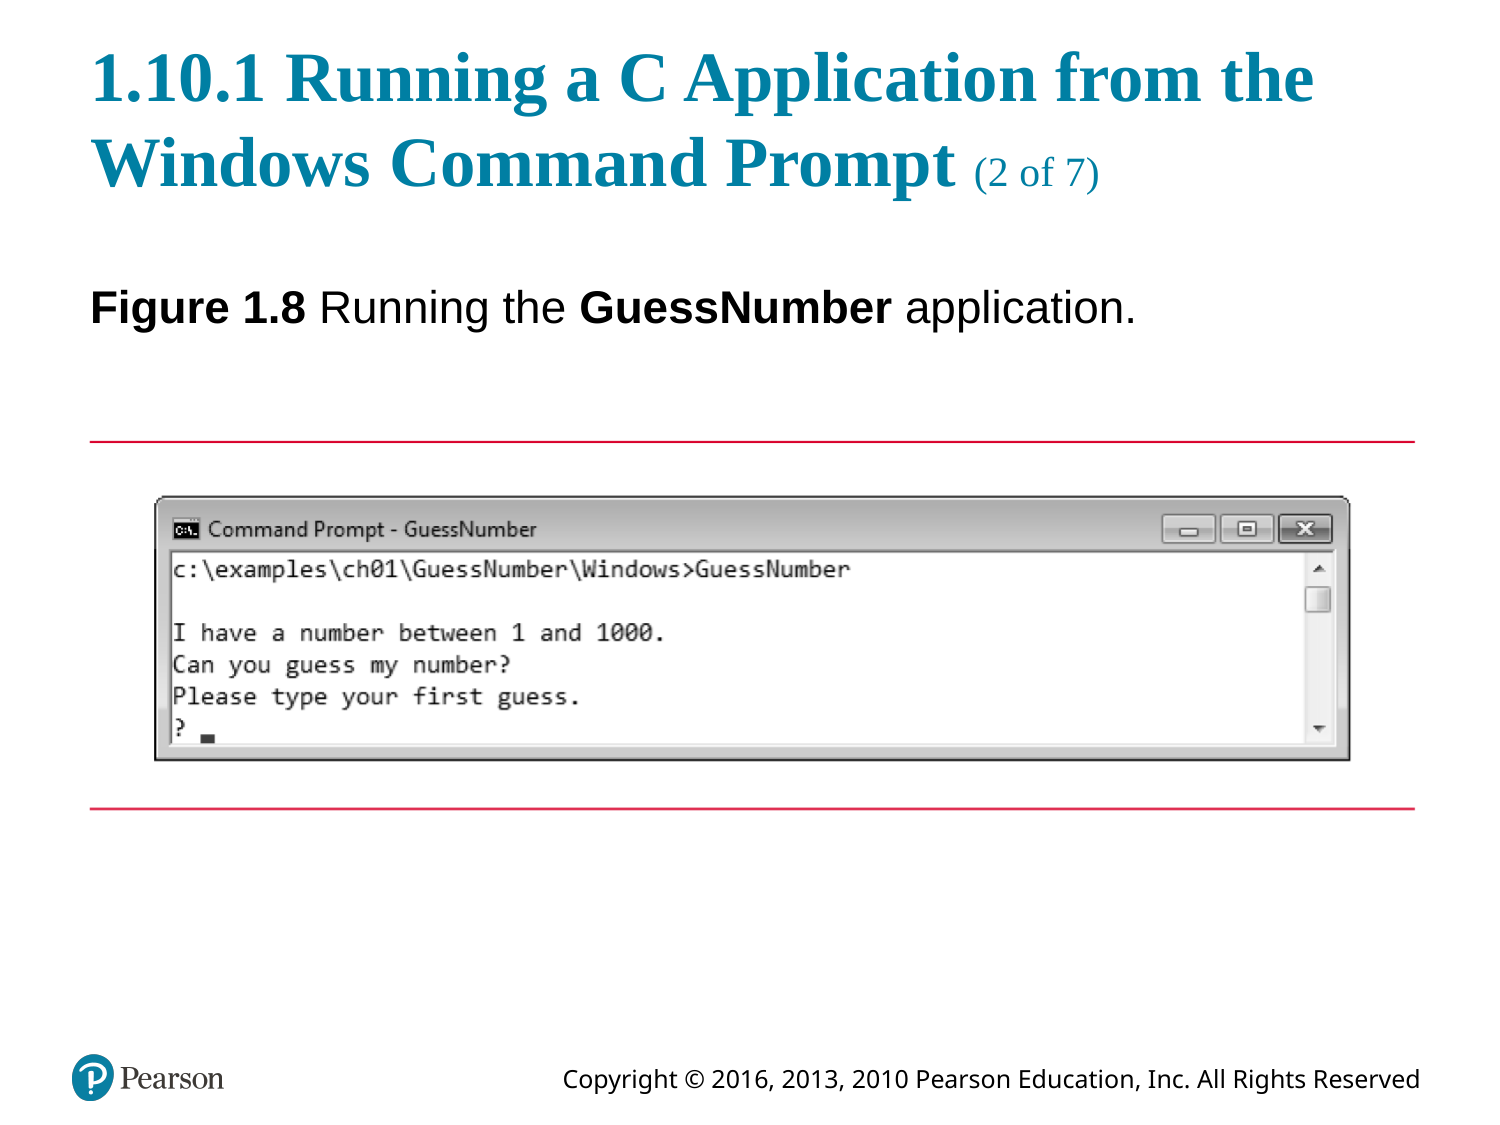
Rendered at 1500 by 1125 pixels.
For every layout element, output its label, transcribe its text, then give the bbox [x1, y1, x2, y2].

picture [74, 426, 1431, 825]
picture [80, 1063, 106, 1088]
picture [72, 1087, 83, 1101]
picture [98, 1054, 224, 1101]
list Figure 1.8 Running the GuessNumber application. [75, 262, 1425, 338]
picture [72, 1054, 88, 1070]
title 1.10.1 Running a C Application from the Windows Command Prompt (2 of 7) [75, 35, 1425, 216]
